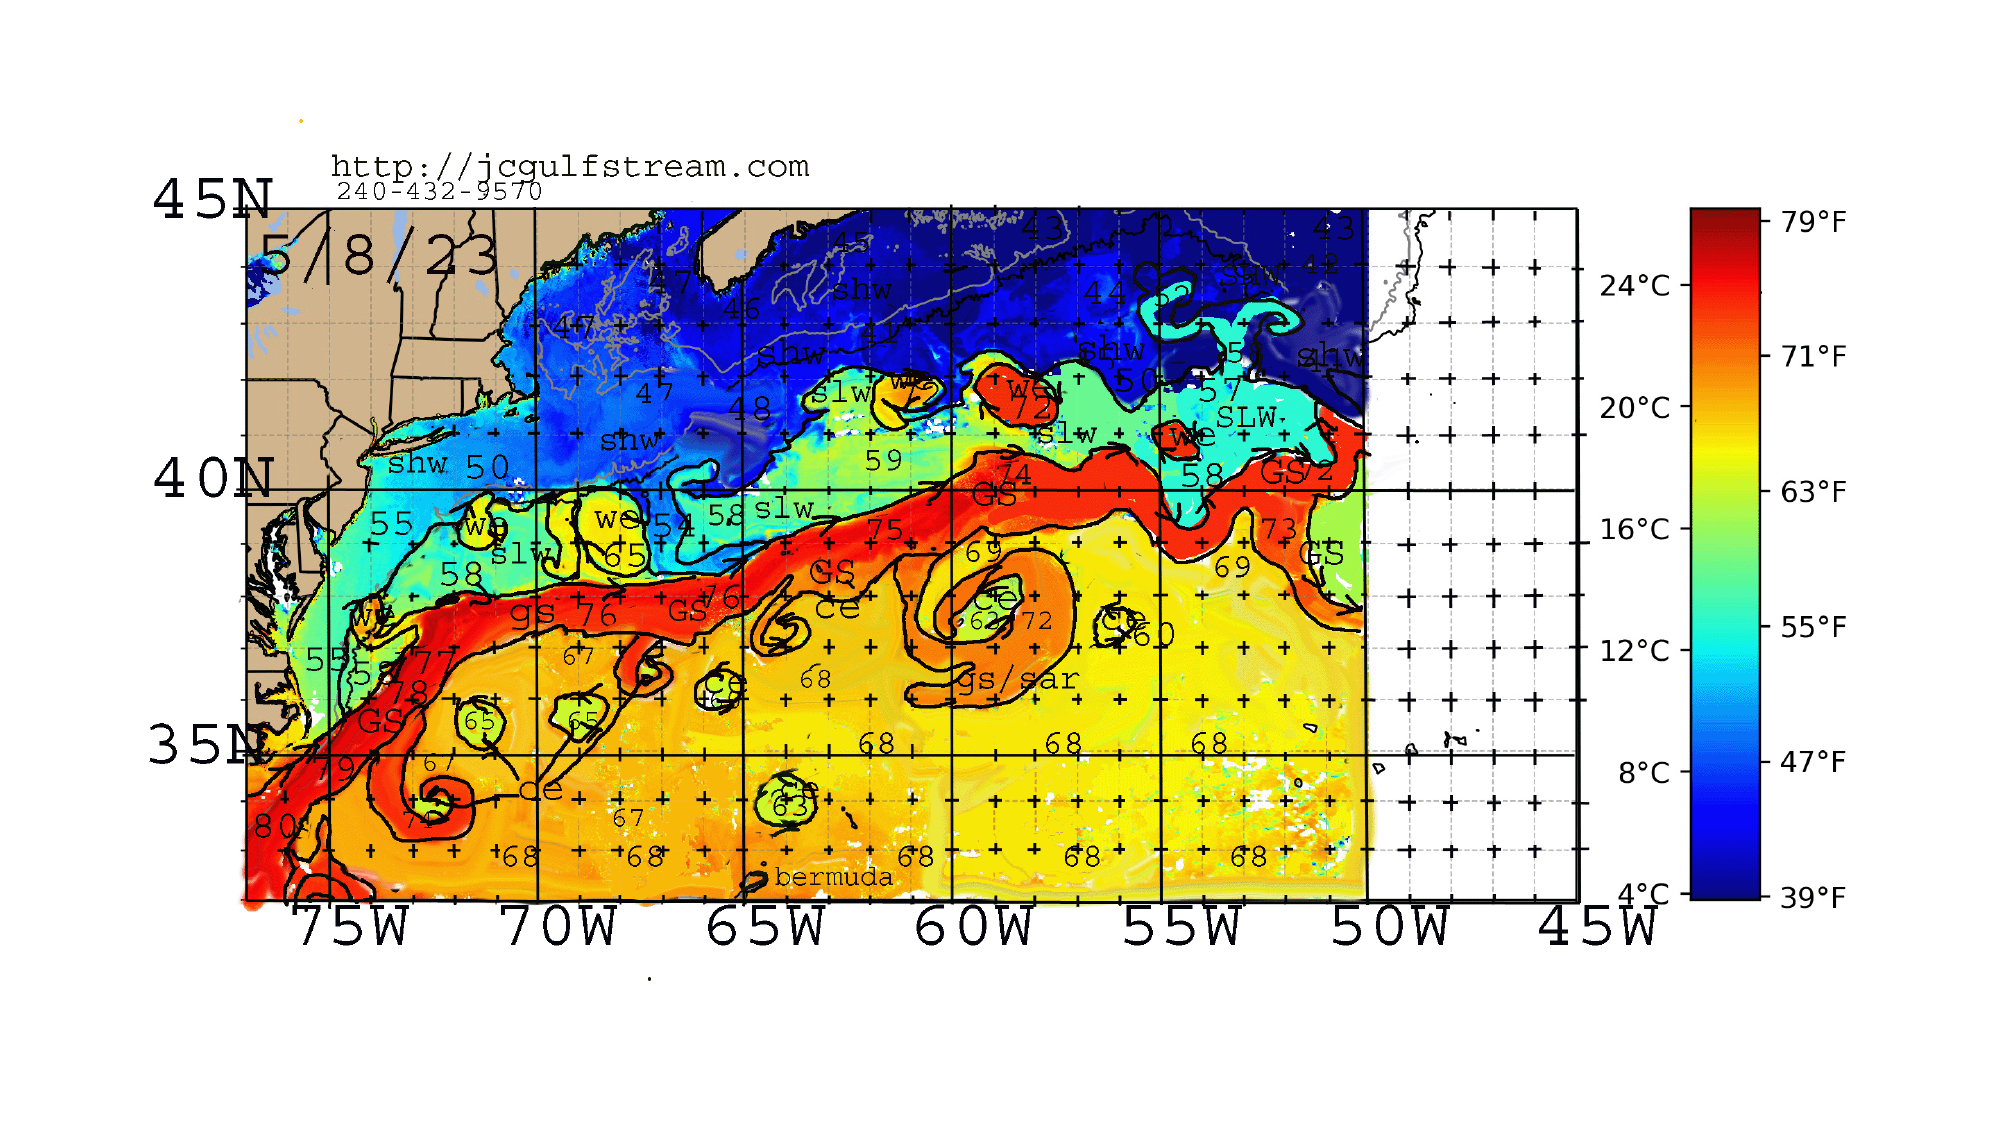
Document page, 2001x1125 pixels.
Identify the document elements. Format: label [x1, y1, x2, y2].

picture [132, 105, 1868, 1020]
